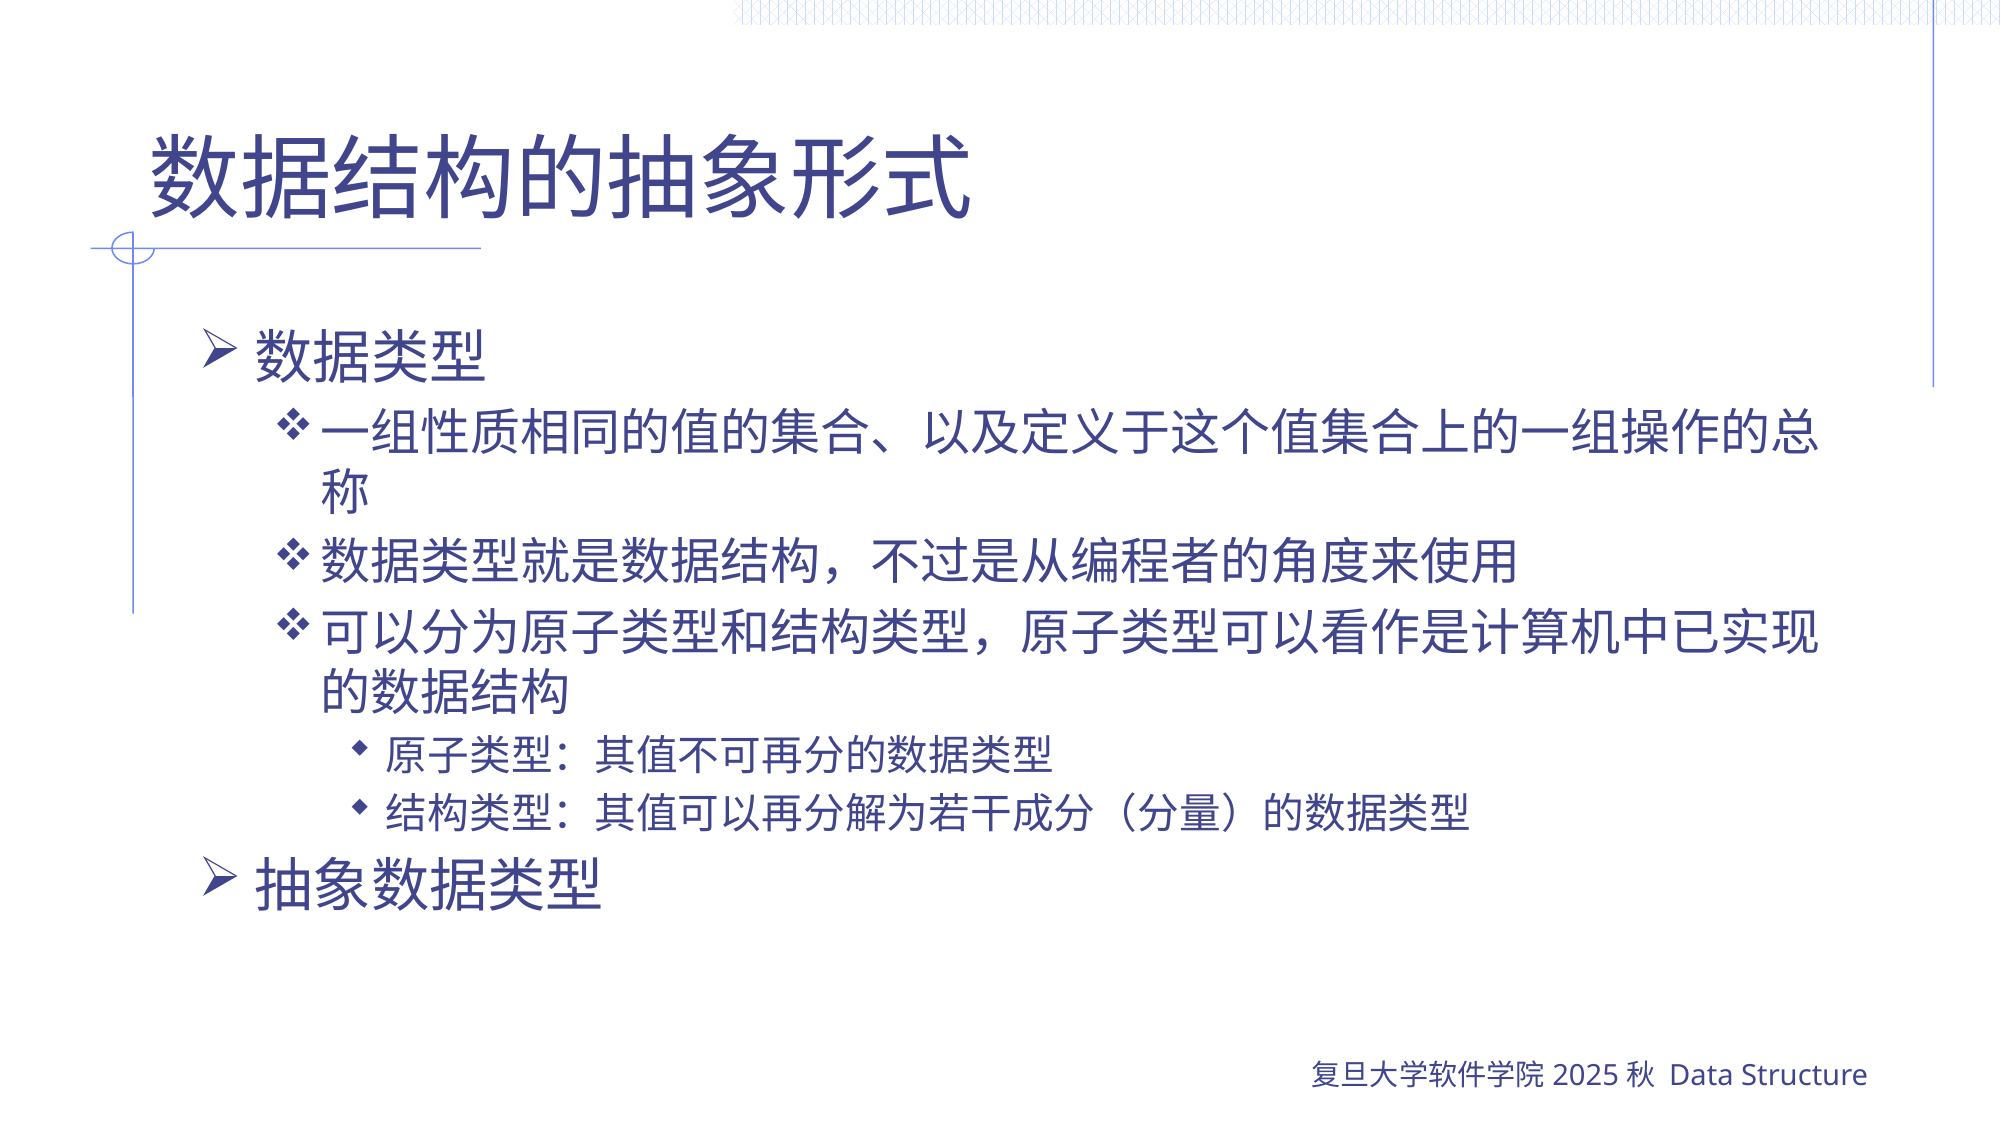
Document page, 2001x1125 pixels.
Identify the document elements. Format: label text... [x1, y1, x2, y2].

list 数据类型 一组性质相同的值的集合、以及定义于这个值集合上的一组操作的总称 数据类型就是数据结构，不过是从编程者的角度来使用 可以分为原子类型和结构类型，原子类型可以看作是计算机中已实现的数据结构 原子类型：其值不可再分的数据类型 结构类型：其值可以再分解为若干成分（分量）的数据类型 抽象数据类型 [183, 312, 1884, 988]
title 数据结构的抽象形式 [133, 50, 1834, 238]
